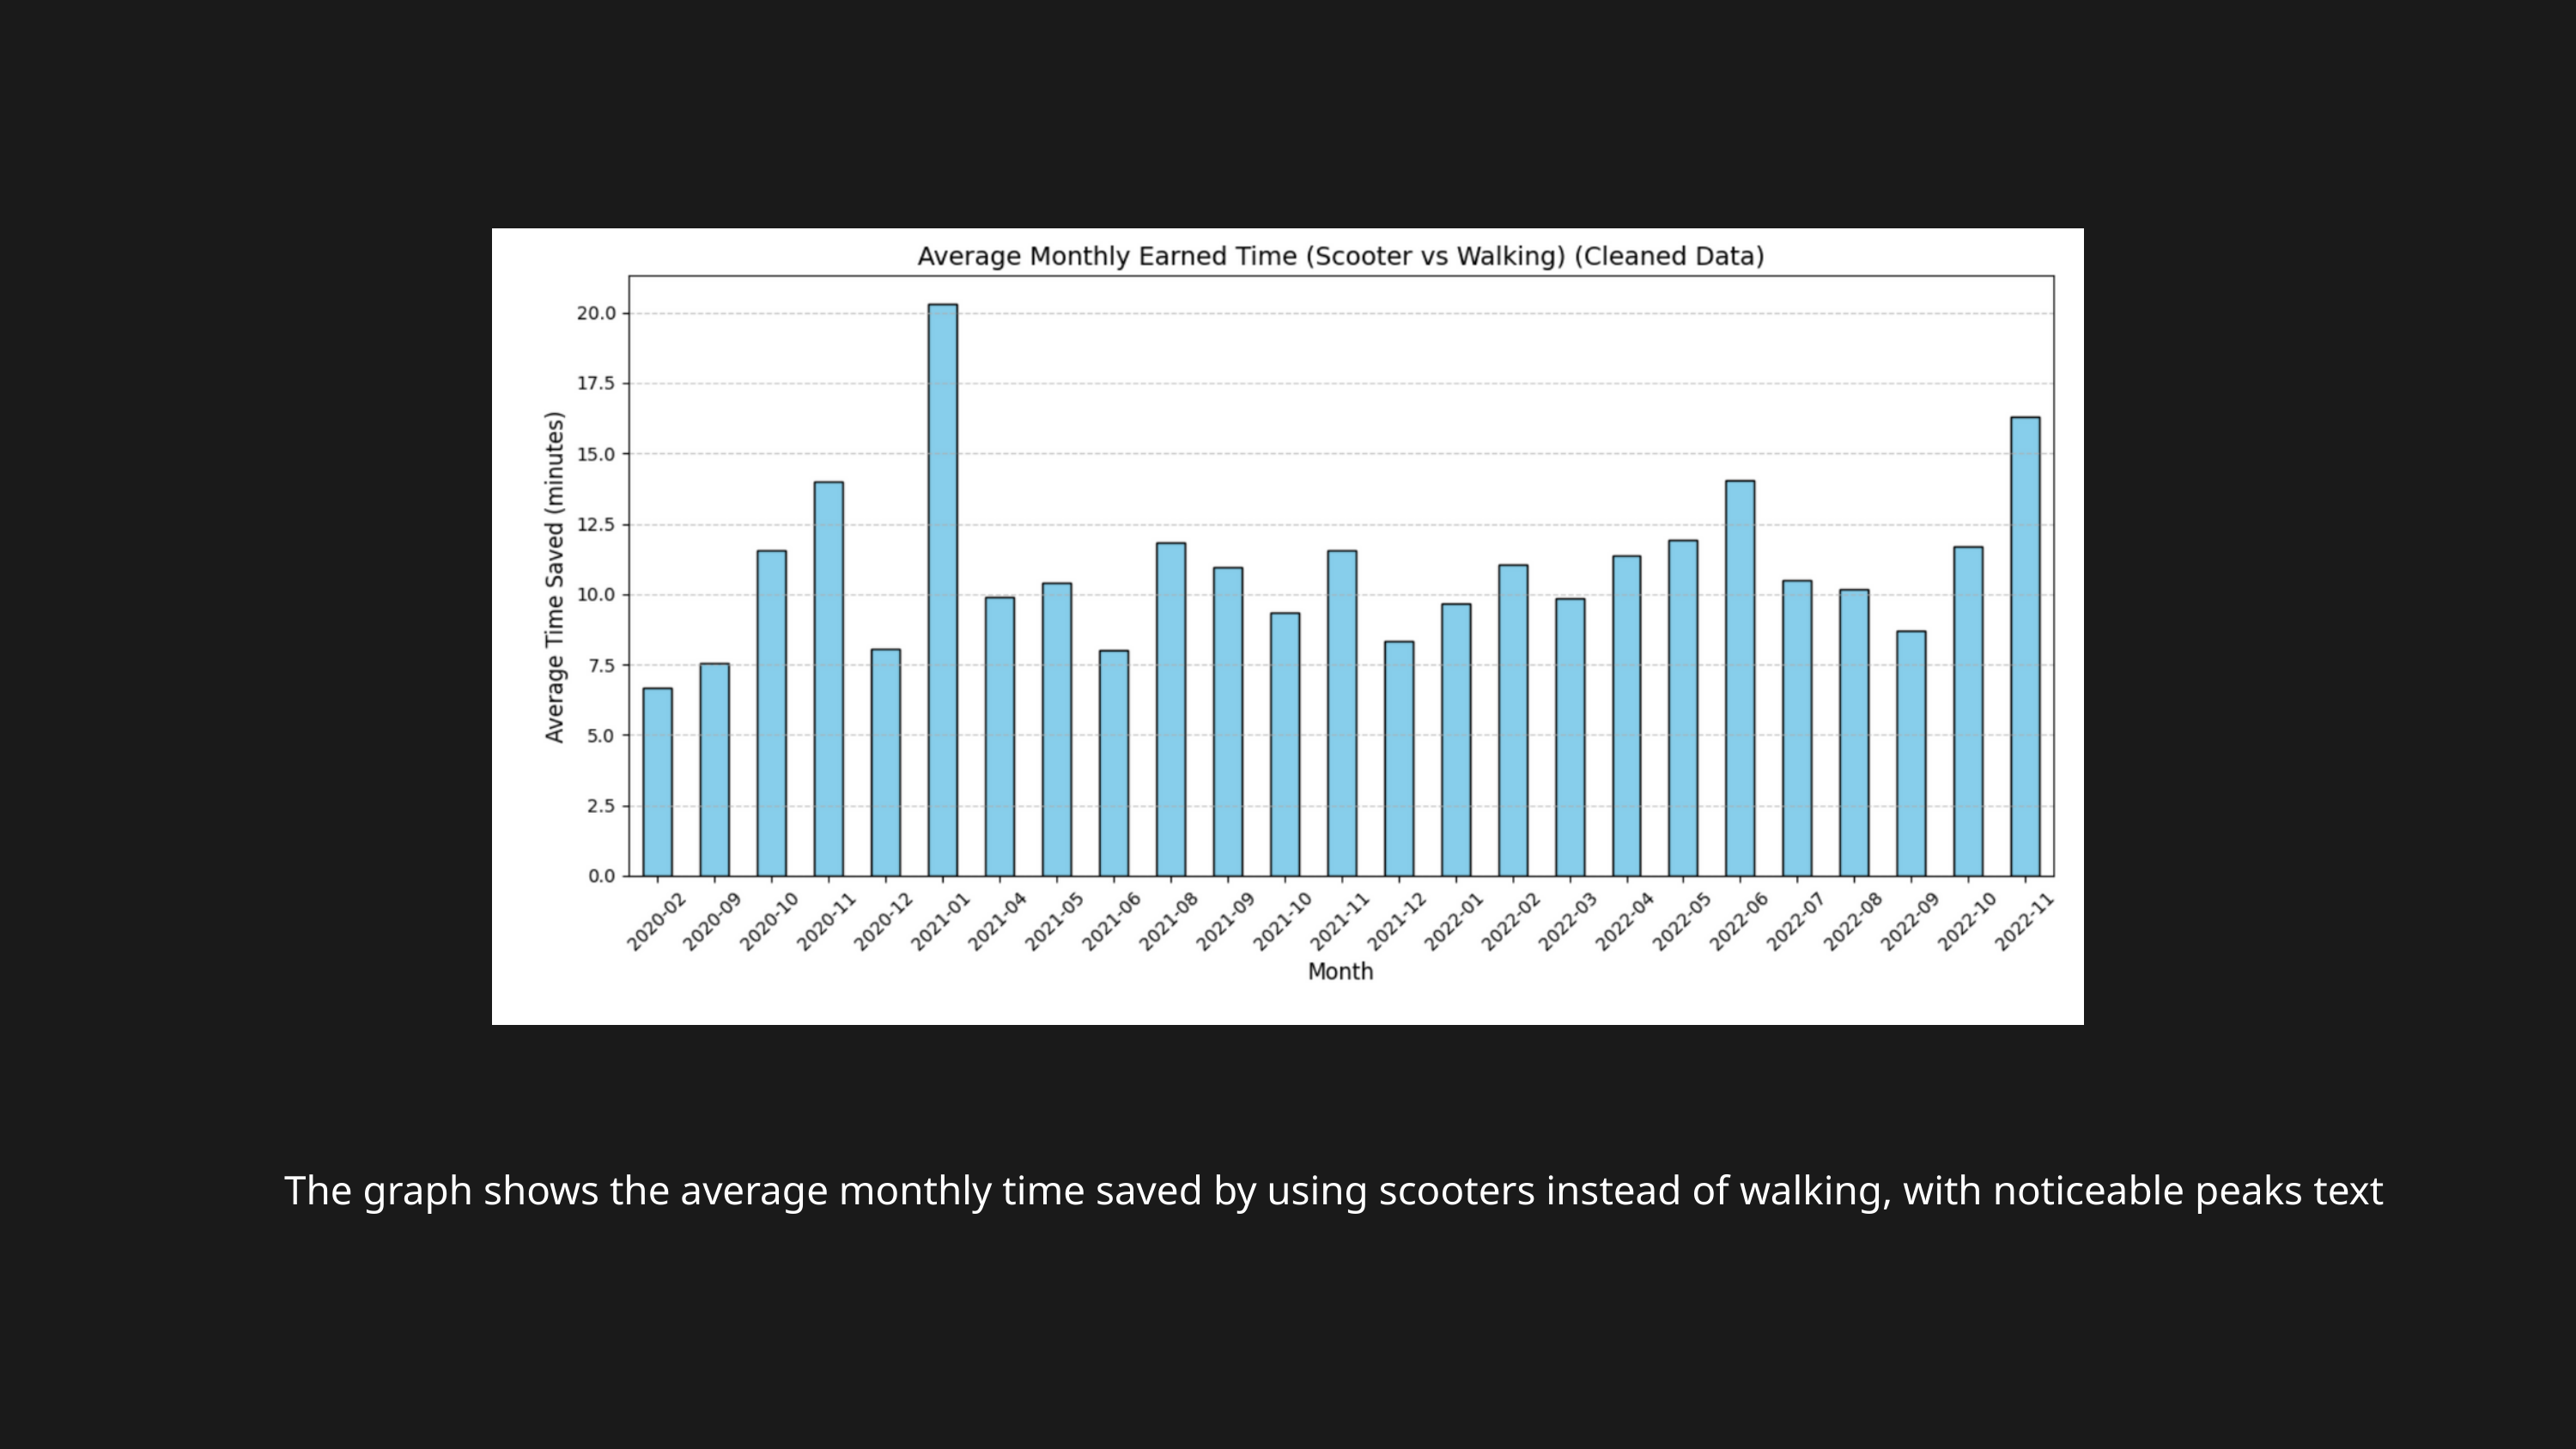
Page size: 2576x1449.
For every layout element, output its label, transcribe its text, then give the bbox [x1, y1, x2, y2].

text_box [492, 228, 2084, 1025]
text_box The graph shows the average monthly time saved by using scooters instead of walking, with noticeable peaks text [232, 1161, 2428, 1213]
